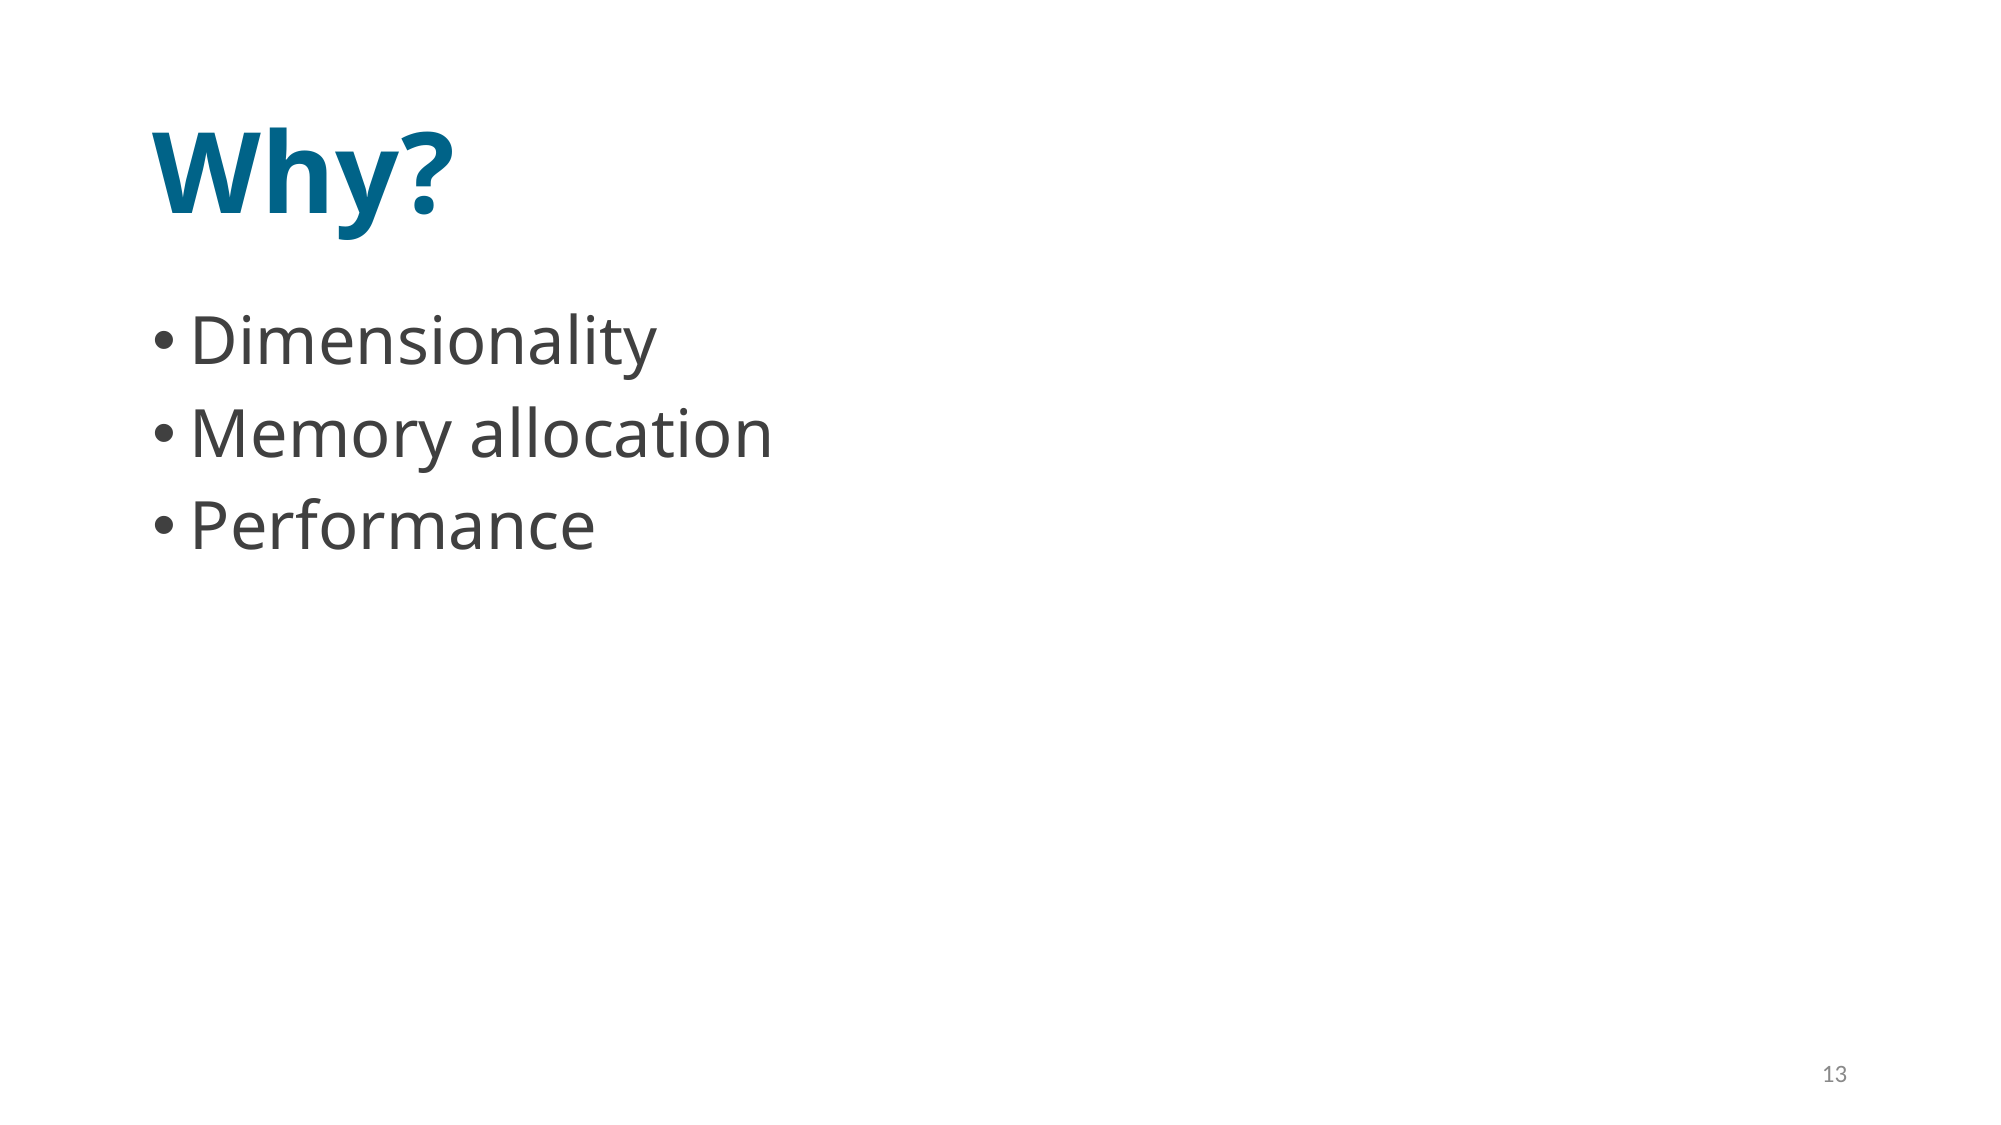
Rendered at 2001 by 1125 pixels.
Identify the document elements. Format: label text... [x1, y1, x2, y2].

slide_number 13 [1412, 1042, 1863, 1103]
list Dimensionality Memory allocation Performance [137, 299, 1863, 1066]
title Why? [137, 59, 1863, 278]
